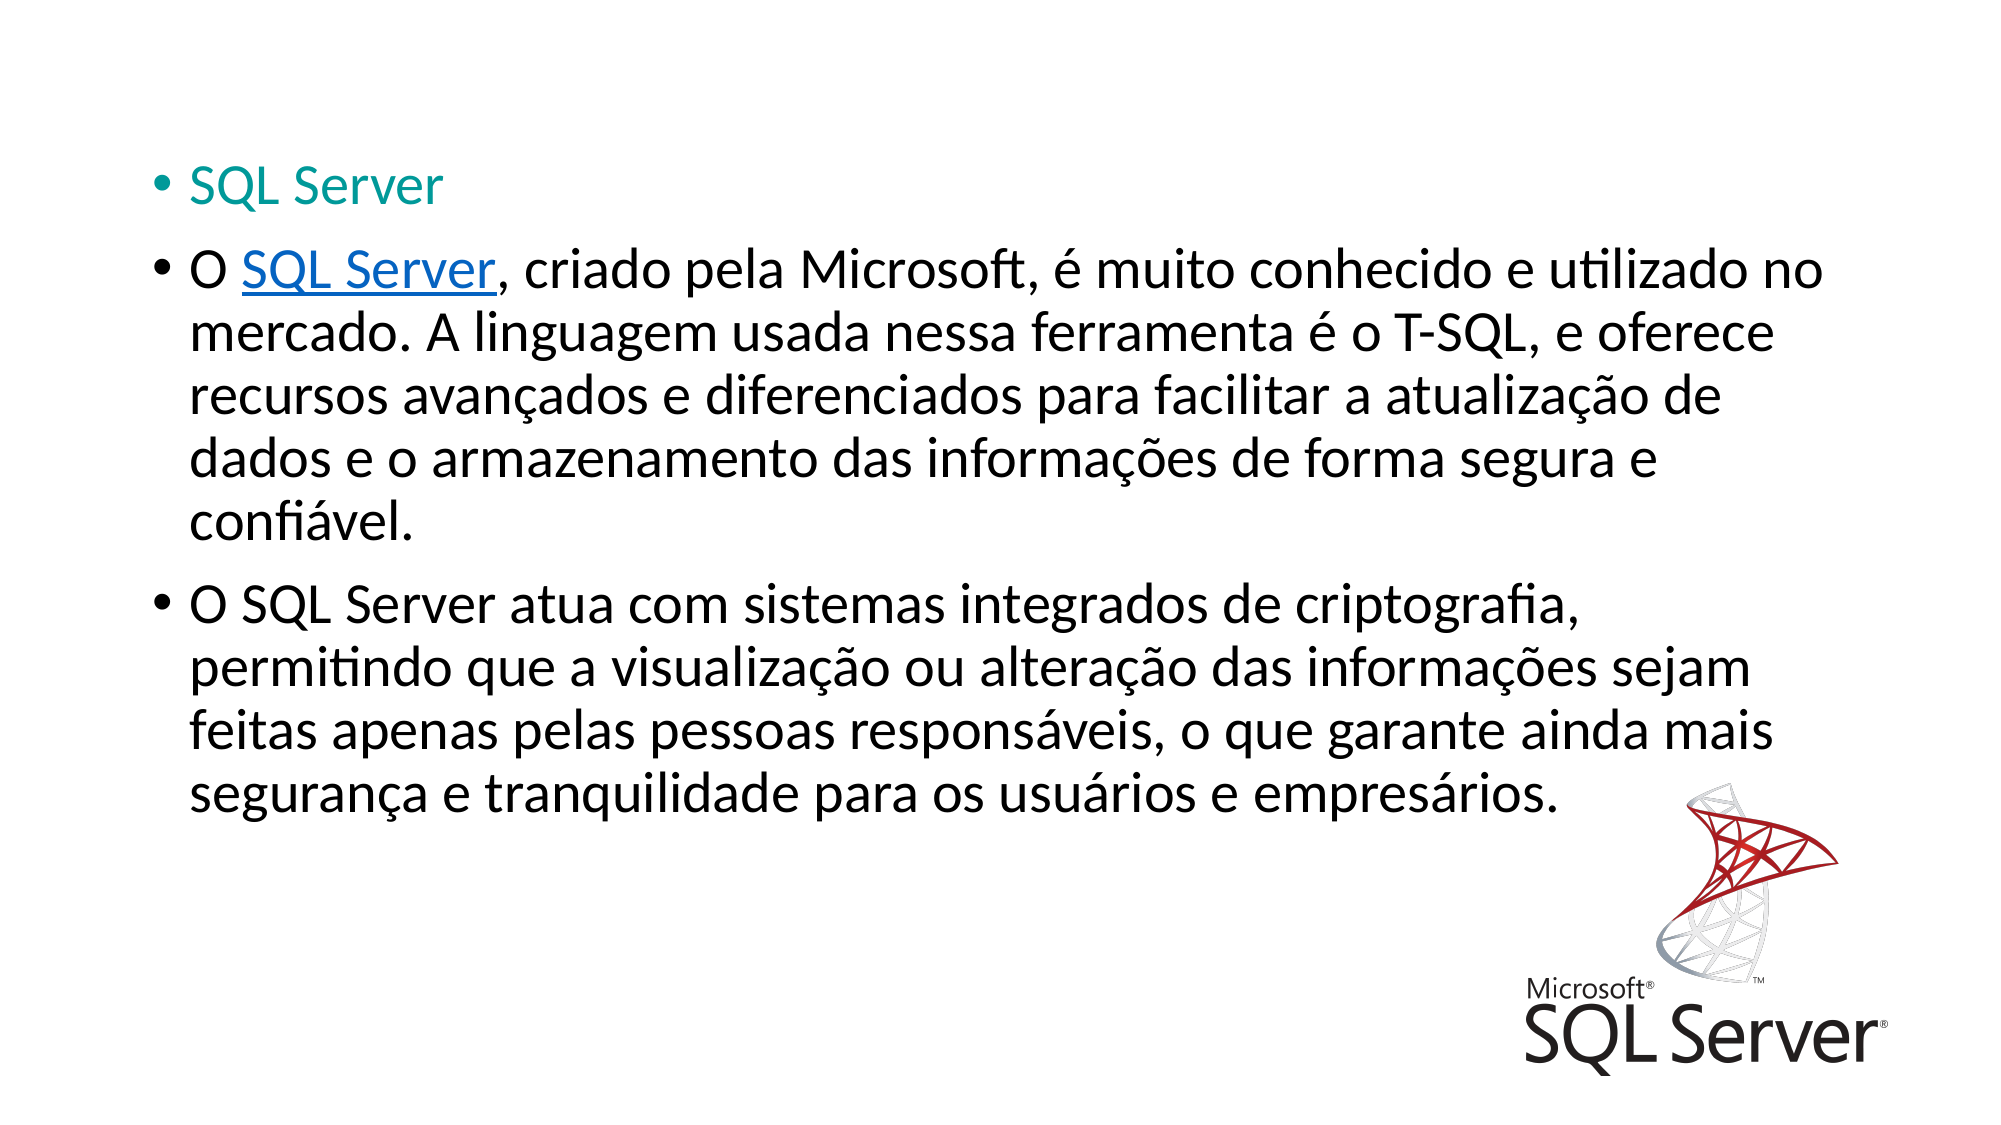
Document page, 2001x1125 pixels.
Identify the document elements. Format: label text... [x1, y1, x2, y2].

picture [1526, 783, 1888, 1076]
list SQL Server O SQL Server, criado pela Microsoft, é muito conhecido e utilizado no mercado. A linguagem usada nessa ferramenta é o T-SQL, e oferece recursos avançados e diferenciados para facilitar a atualização de dados e o armazenamento das informações de forma segura e confiável. O SQL Server atua com sistemas integrados de criptografia, permitindo que a visualização ou alteração das informações sejam feitas apenas pelas pessoas responsáveis, o que garante ainda mais segurança e tranquilidade para os usuários e empresários. [137, 146, 1863, 861]
